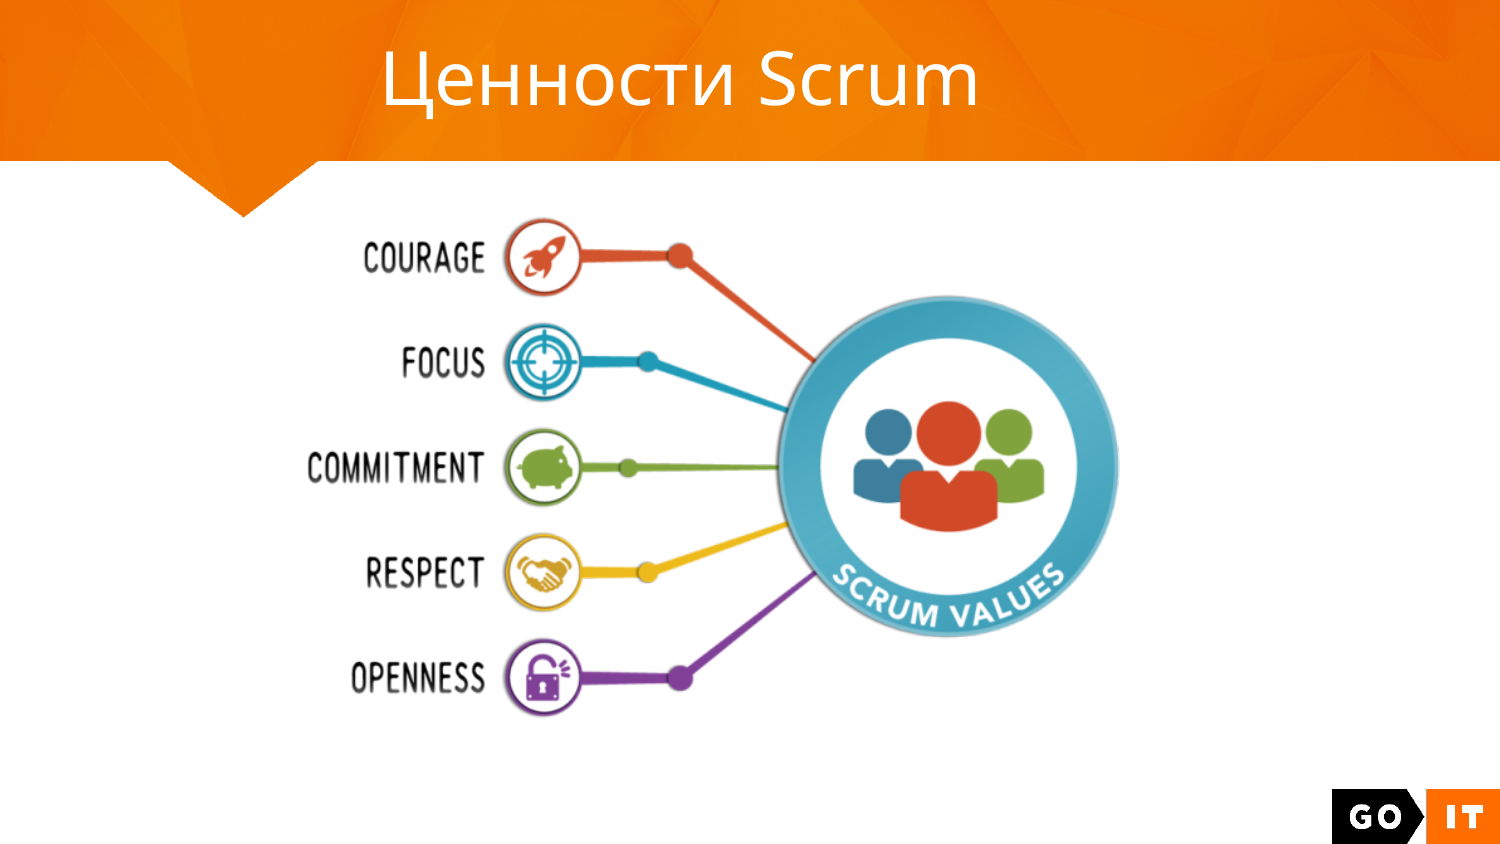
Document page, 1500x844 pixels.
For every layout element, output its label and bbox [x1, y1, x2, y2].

picture [1331, 788, 1500, 844]
list [0, 0, 1500, 844]
picture [241, 208, 1185, 725]
